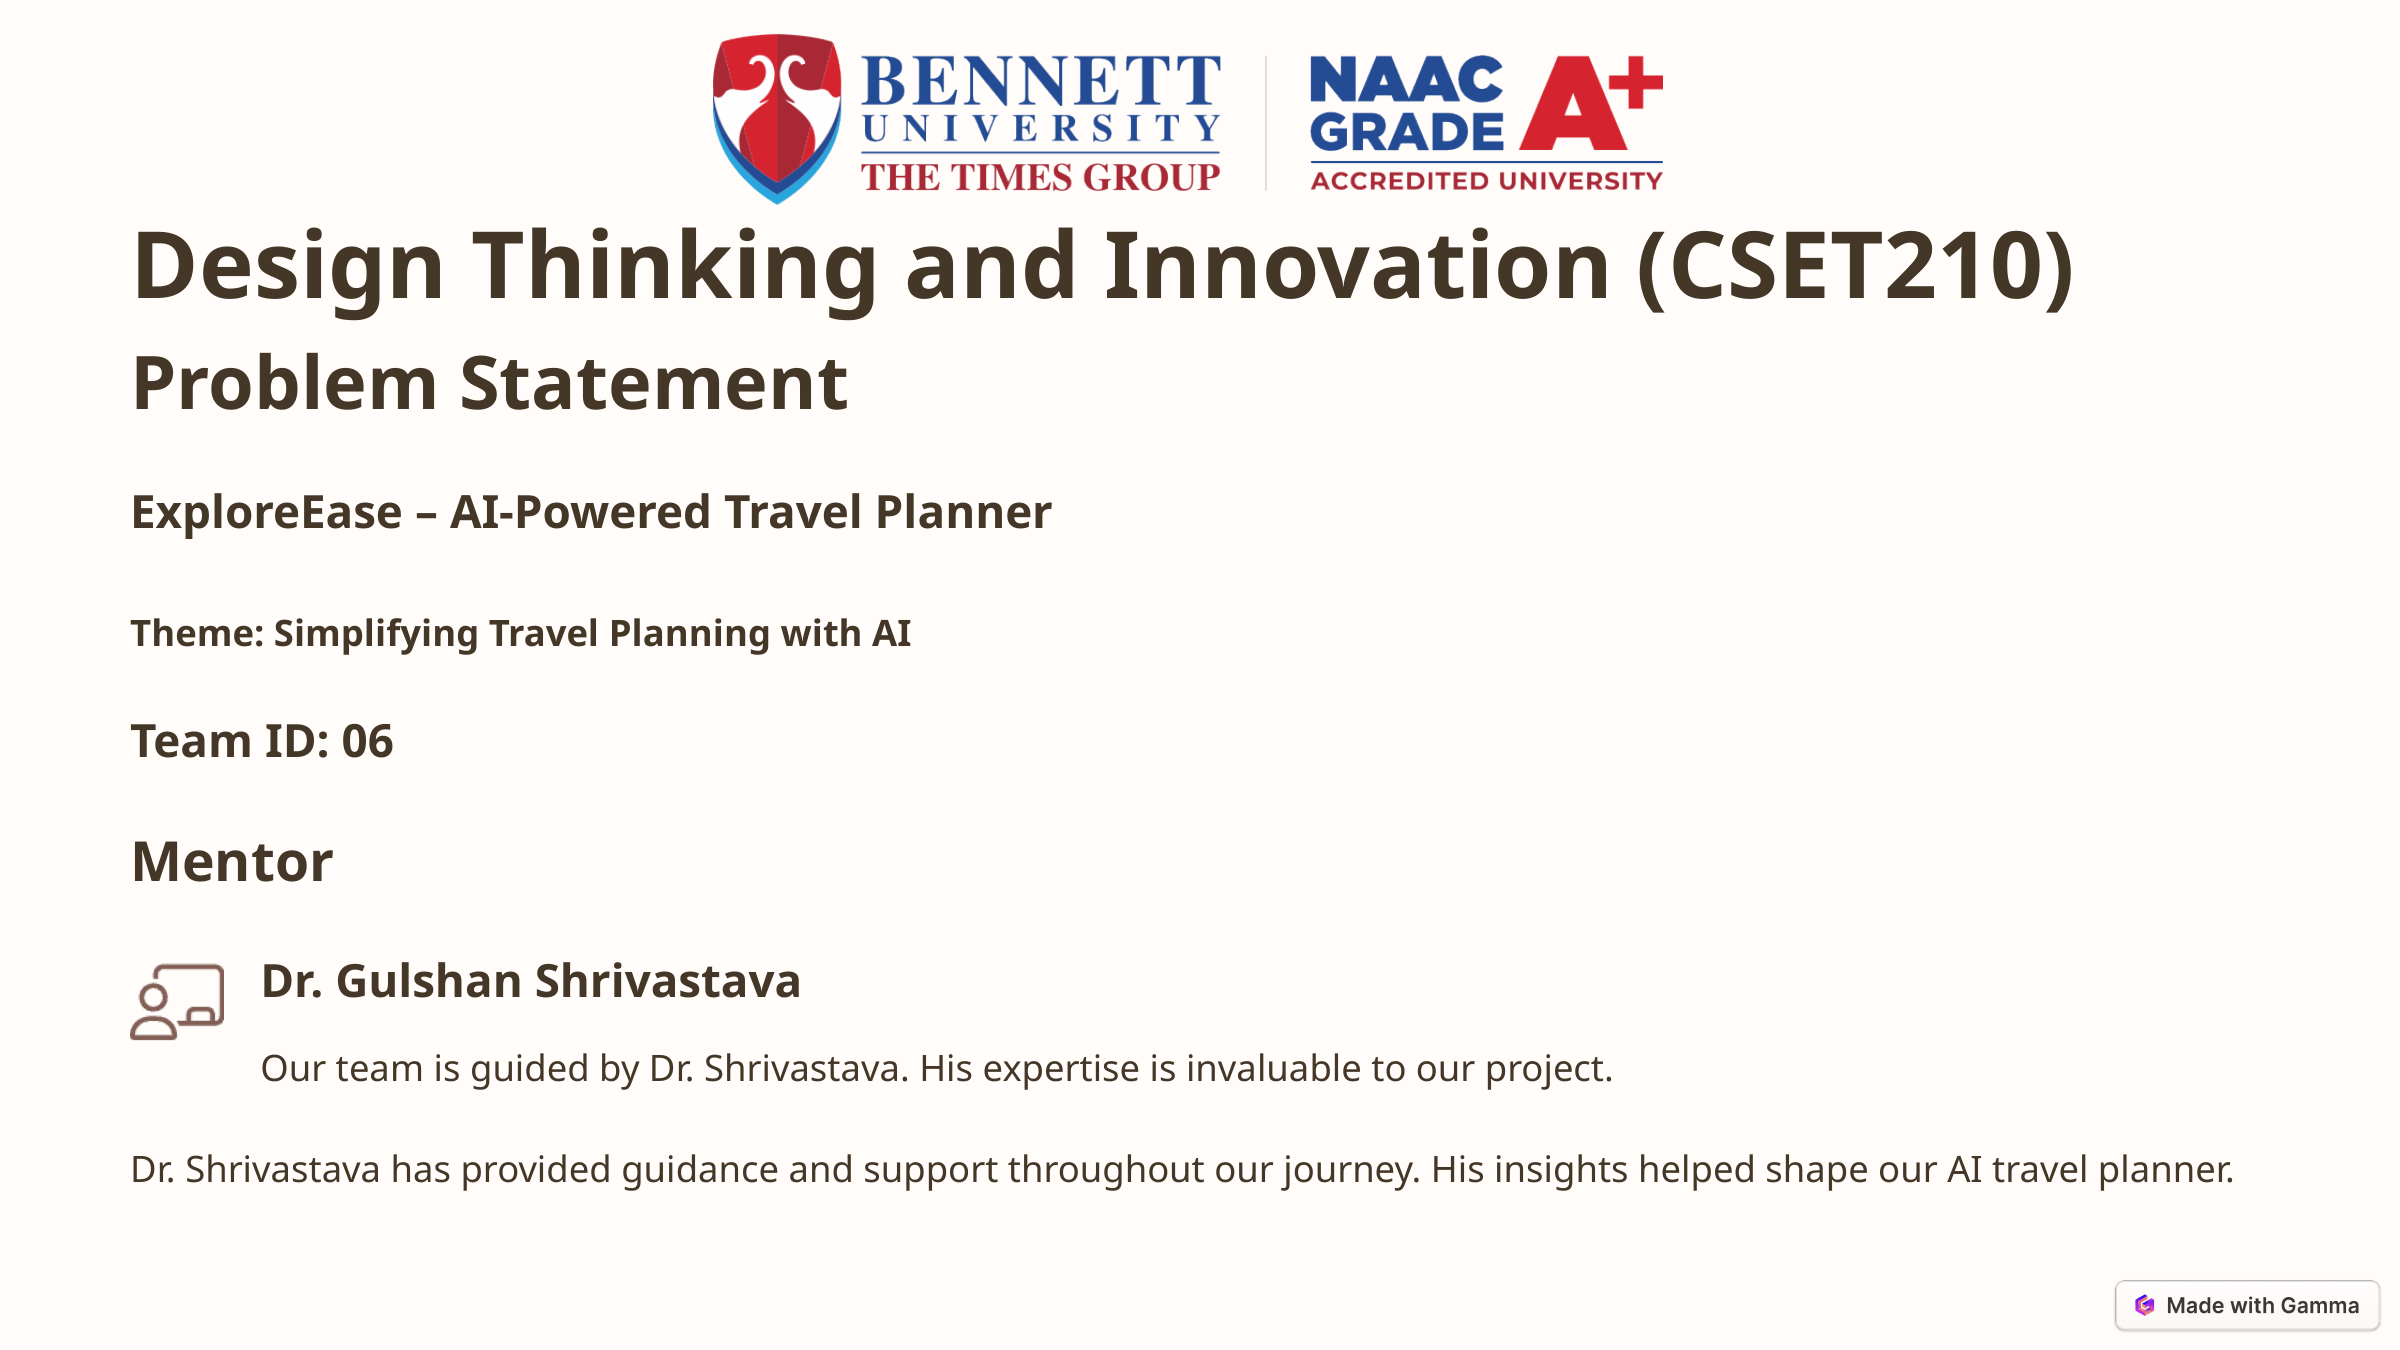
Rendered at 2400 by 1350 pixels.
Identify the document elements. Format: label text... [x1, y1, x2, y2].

text_box Dr. Shrivastava has provided guidance and support throughout our journey. His insights helped shape our AI travel planner. [130, 1130, 2270, 1191]
text_box Problem Statement [130, 331, 875, 425]
text_box Our team is guided by Dr. Shrivastava. His expertise is invaluable to our project. [260, 1029, 2270, 1089]
text_box Design Thinking and Innovation (CSET210) [130, 201, 1849, 318]
text_box Team ID: 06 [130, 709, 596, 768]
text_box ExploreEase – AI‑Powered Travel Planner [130, 480, 942, 539]
picture [130, 955, 224, 1049]
text_box Dr. Gulshan Shrivastava [260, 949, 736, 1008]
picture [713, 34, 1663, 205]
picture [2106, 1271, 2389, 1339]
text_box Theme: Simplifying Travel Planning with AI [130, 594, 2270, 654]
text_box Mentor [130, 823, 689, 894]
